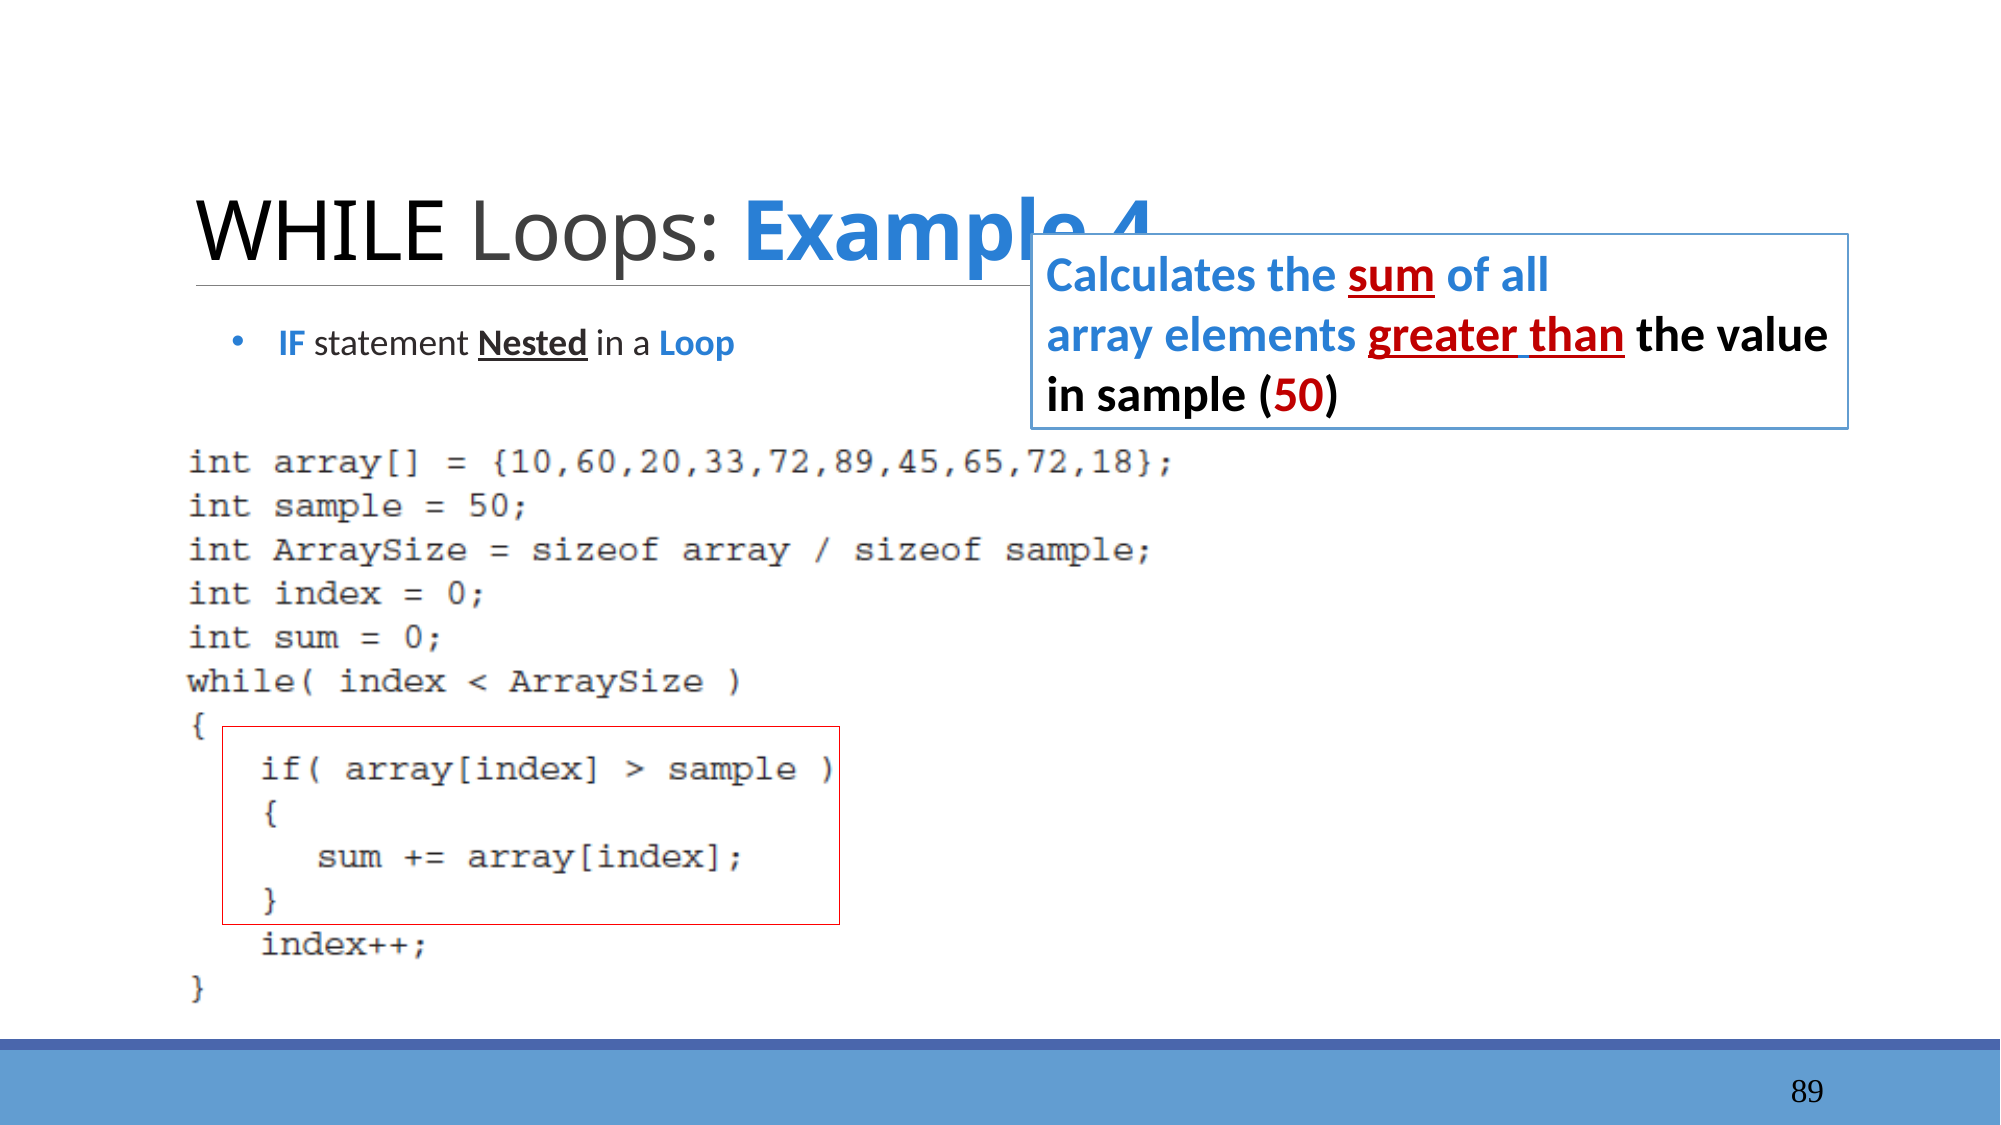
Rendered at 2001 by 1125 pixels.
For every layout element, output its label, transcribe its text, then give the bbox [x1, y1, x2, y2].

text_box IF statement Nested in a Loop [216, 310, 751, 371]
title WHILE Loops: Example 4 [180, 47, 1830, 285]
text_box Calculates the sum of all array elements greater than the value in sample (50) [1030, 233, 1849, 430]
slide_number 90 [1624, 1059, 1840, 1120]
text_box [151, 424, 1305, 1020]
